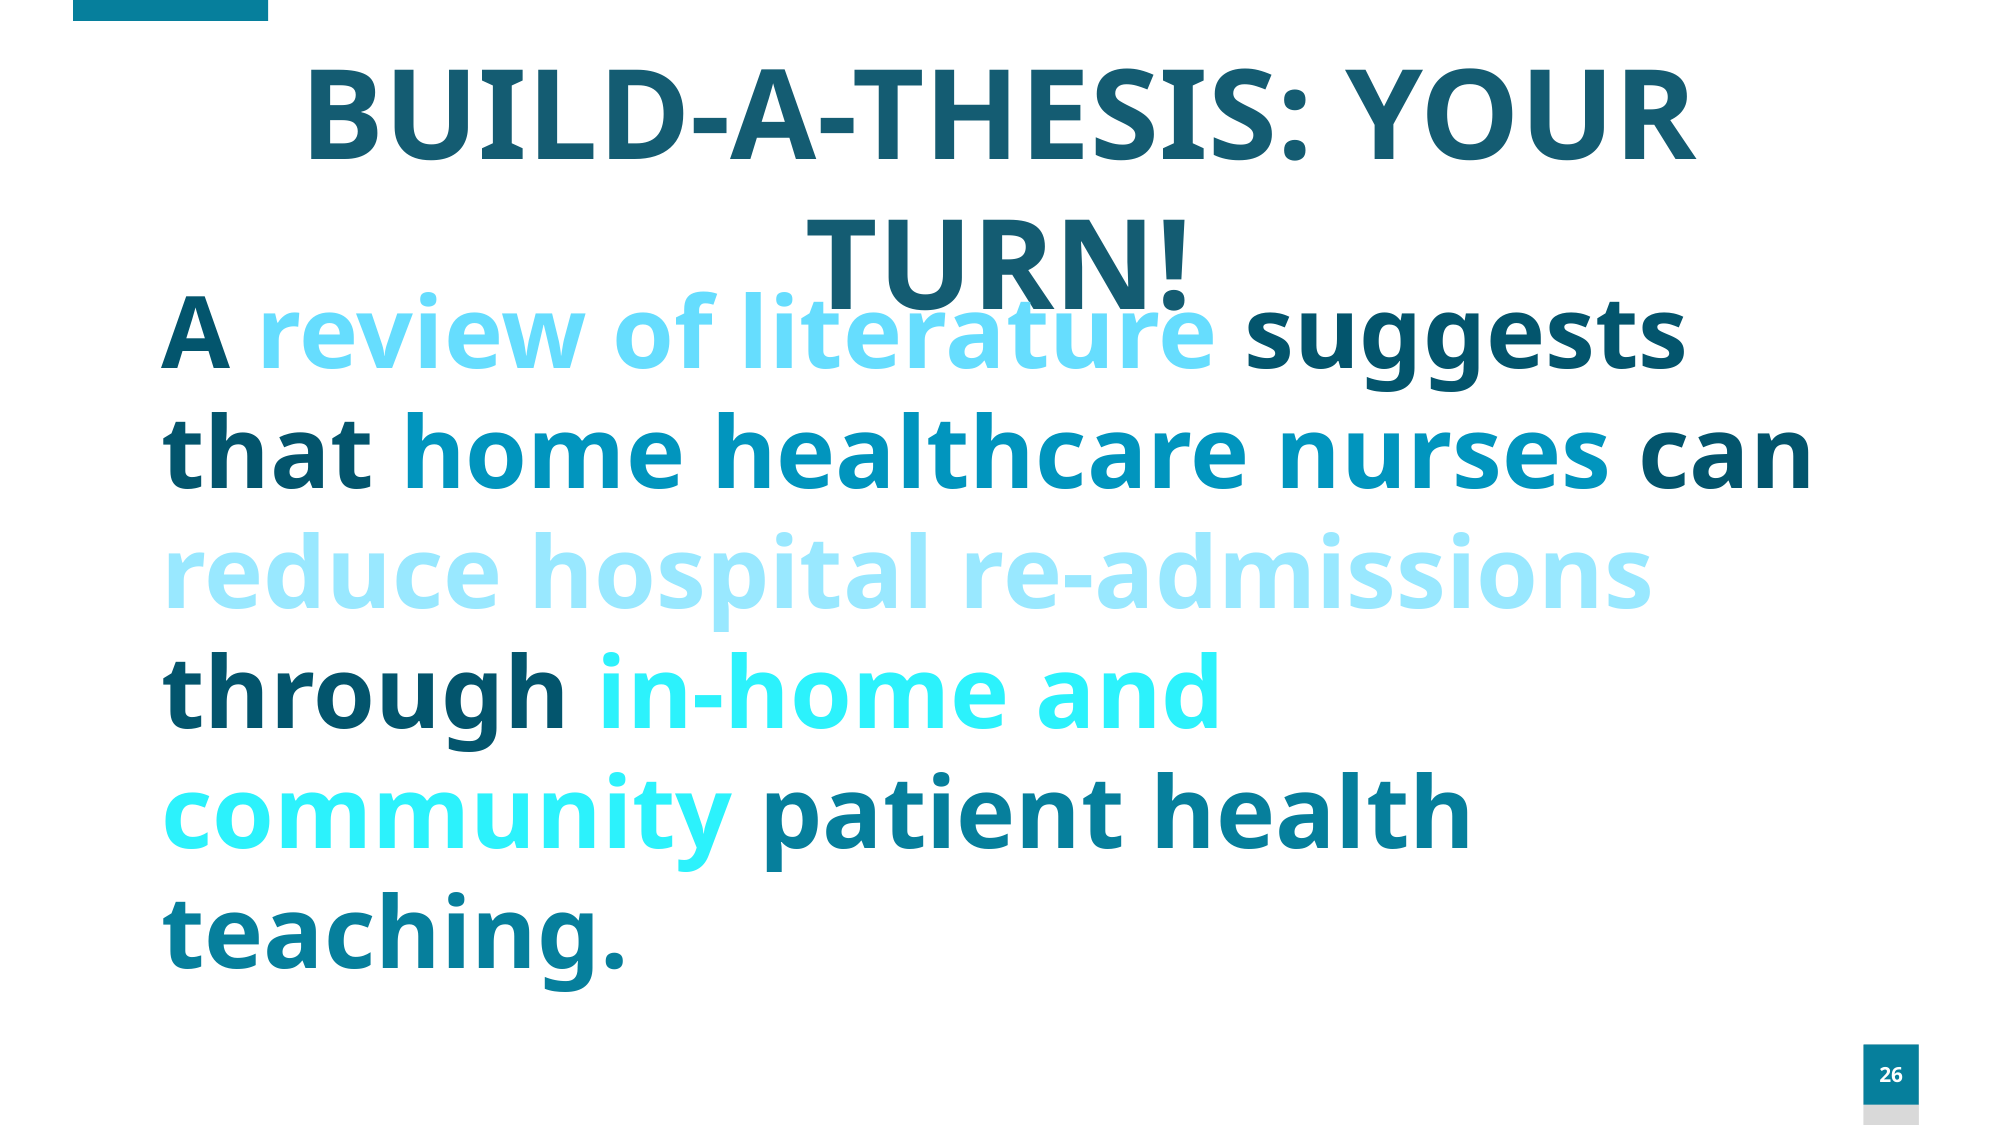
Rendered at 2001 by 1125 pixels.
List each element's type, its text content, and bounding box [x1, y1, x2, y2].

text_box BUILD-A-THESIS: YOUR TURN! [121, 27, 1877, 343]
text_box A review of literature suggests that home healthcare nurses can reduce hospital re-admissions through in-home and community patient health teaching. [146, 261, 1935, 996]
